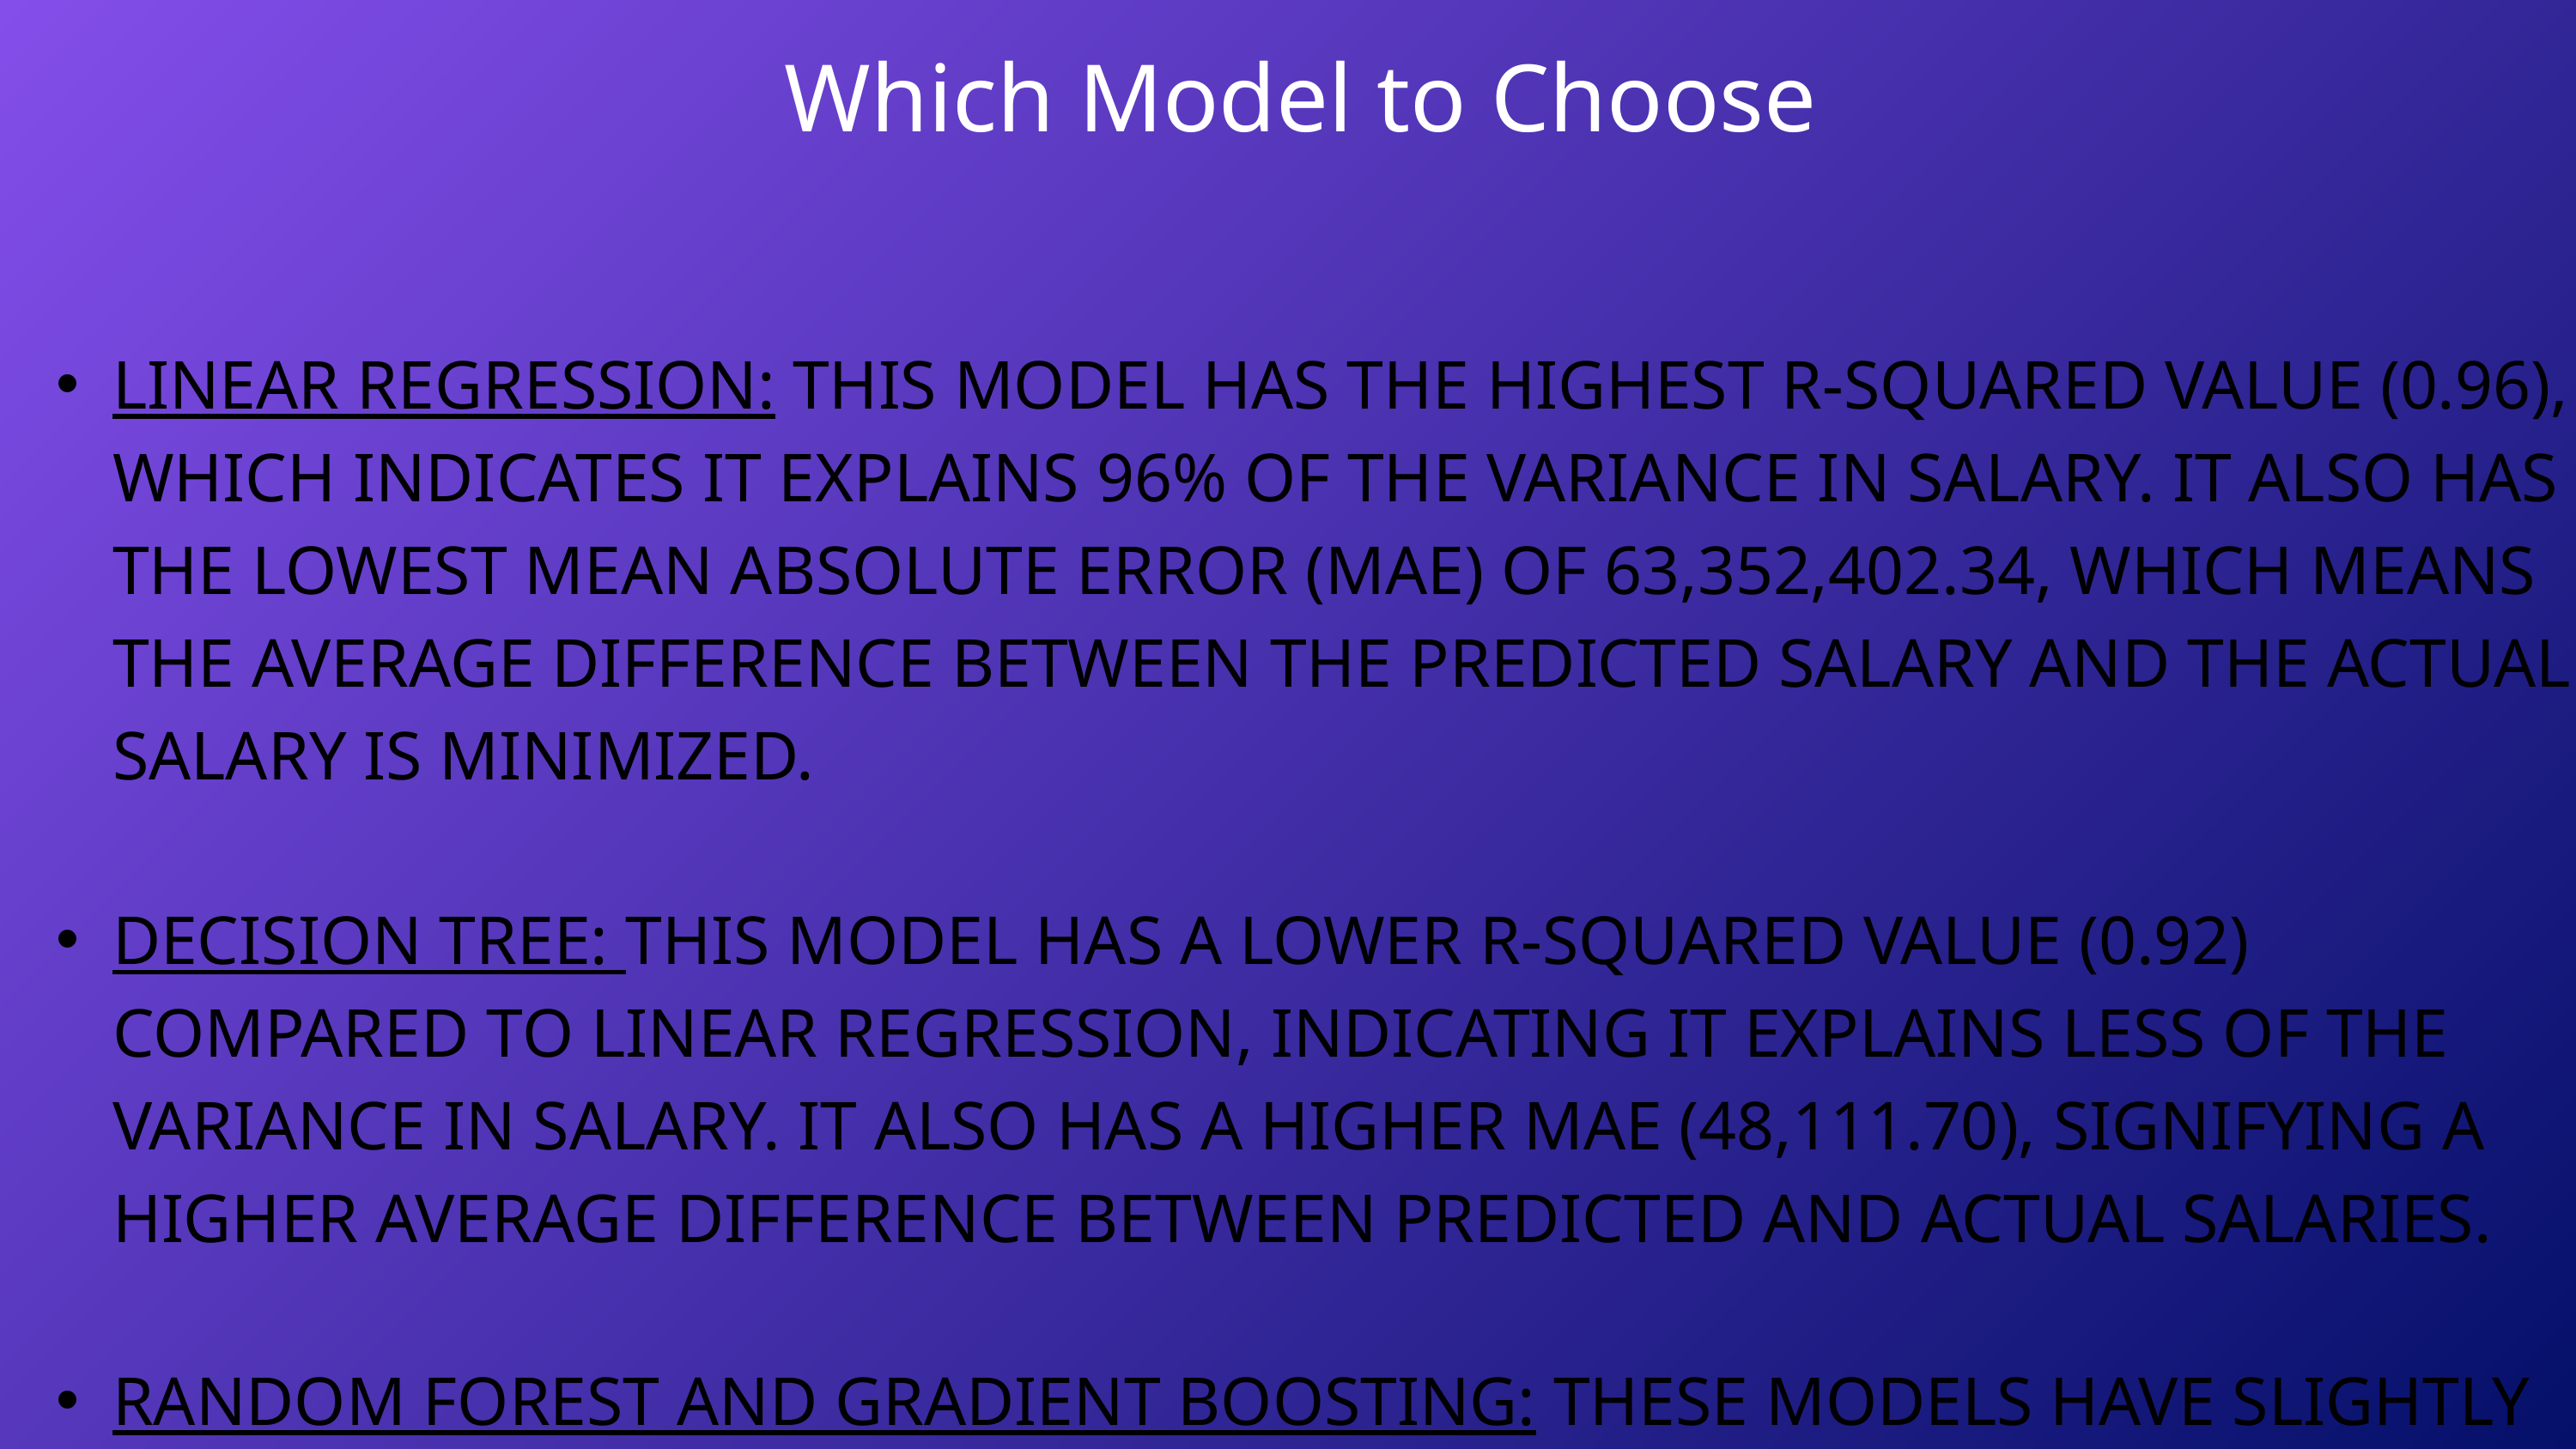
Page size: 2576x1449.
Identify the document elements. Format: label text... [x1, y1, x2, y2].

text_box Which Model to Choose [532, 20, 2095, 150]
text_box LINEAR REGRESSION: THIS MODEL HAS THE HIGHEST R-SQUARED VALUE (0.96), WHICH INDICATES IT EXPLAINS 96% OF THE VARIANCE IN SALARY. IT ALSO HAS THE LOWEST MEAN ABSOLUTE ERROR (MAE) OF 63,352,402.34, WHICH MEANS THE AVERAGE DIFFERENCE BETWEEN THE PREDICTED SALARY AND THE ACTUAL SALARY IS MINIMIZED. DECISION TREE: THIS MODEL HAS A LOWER R-SQUARED VALUE (0.92) COMPARED TO LINEAR REGRESSION, INDICATING IT EXPLAINS LESS OF THE VARIANCE IN SALARY. IT ALSO HAS A HIGHER MAE (48,111.70), SIGNIFYING A HIGHER AVERAGE DIFFERENCE BETWEEN PREDICTED AND ACTUAL SALARIES. RANDOM FOREST AND GRADIENT BOOSTING: THESE MODELS HAVE SLIGHTLY LOWER R-SQUARED VALUES (0.94) THAN LINEAR REGRESSION BUT HIGHER MAE VALUES (AROUND 43,500 AND 45,100). [0, 329, 2576, 1449]
